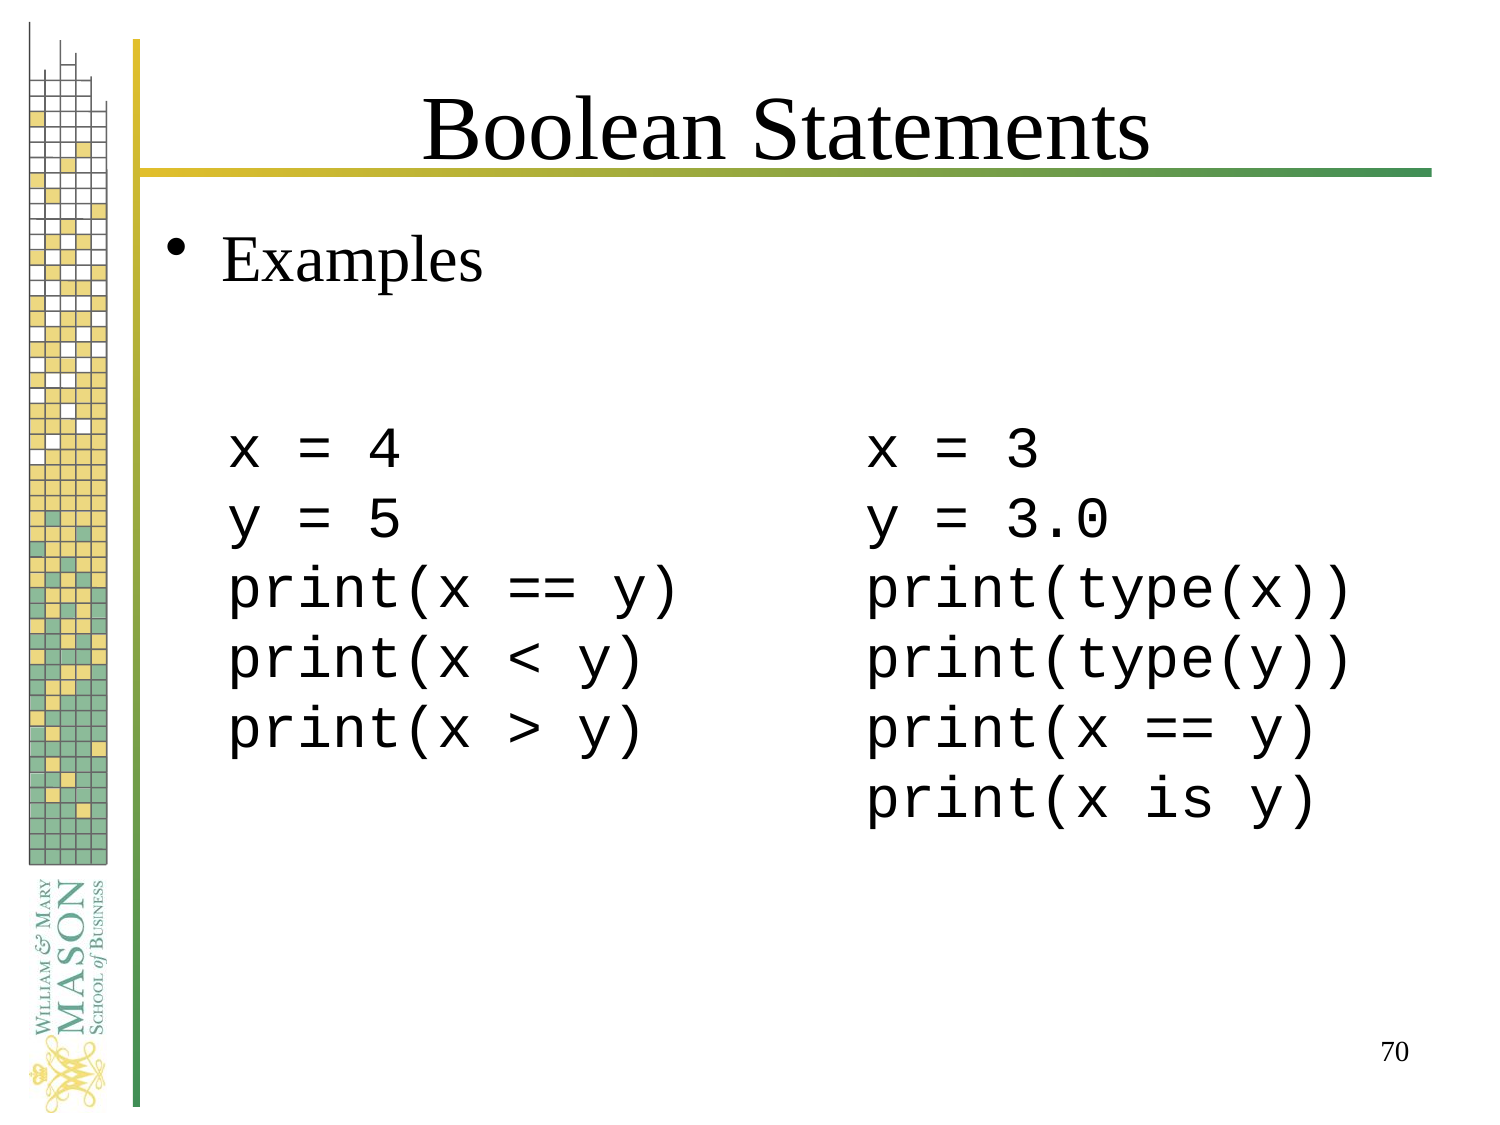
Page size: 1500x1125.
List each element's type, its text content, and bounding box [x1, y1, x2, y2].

text_box x = 3 y = 3.0 print(type(x)) print(type(y)) print(x == y) print(x is y) [850, 401, 1371, 837]
text_box x = 4 y = 5 print(x == y) print(x < y) print(x > y) [213, 401, 698, 767]
table_cell is [29, 879, 107, 1113]
list Examples [150, 207, 1425, 975]
slide_number 70 [1048, 1024, 1426, 1103]
title Boolean Statements [150, 45, 1425, 200]
